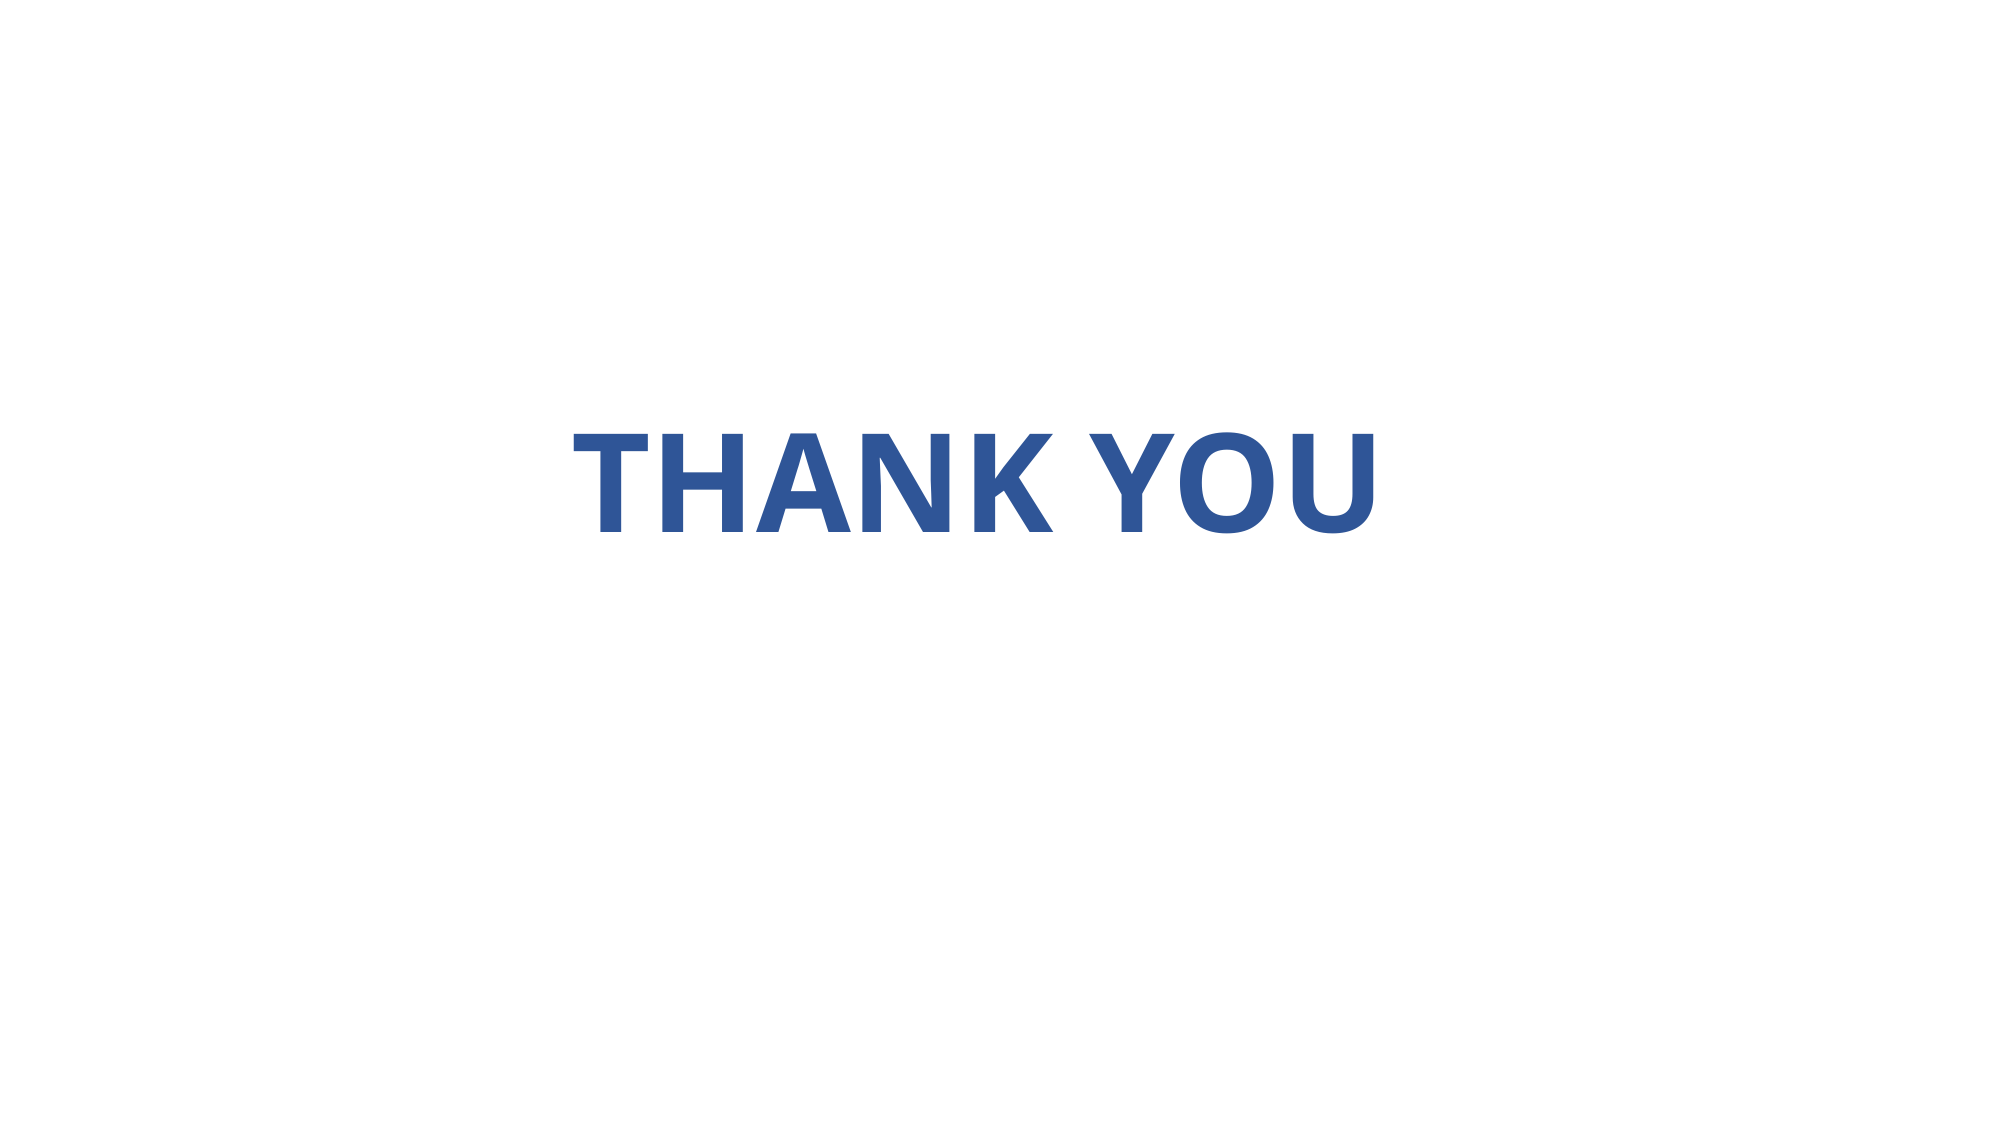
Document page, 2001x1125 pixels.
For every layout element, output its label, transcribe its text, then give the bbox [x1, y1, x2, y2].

list THANK YOU [130, 405, 1863, 602]
